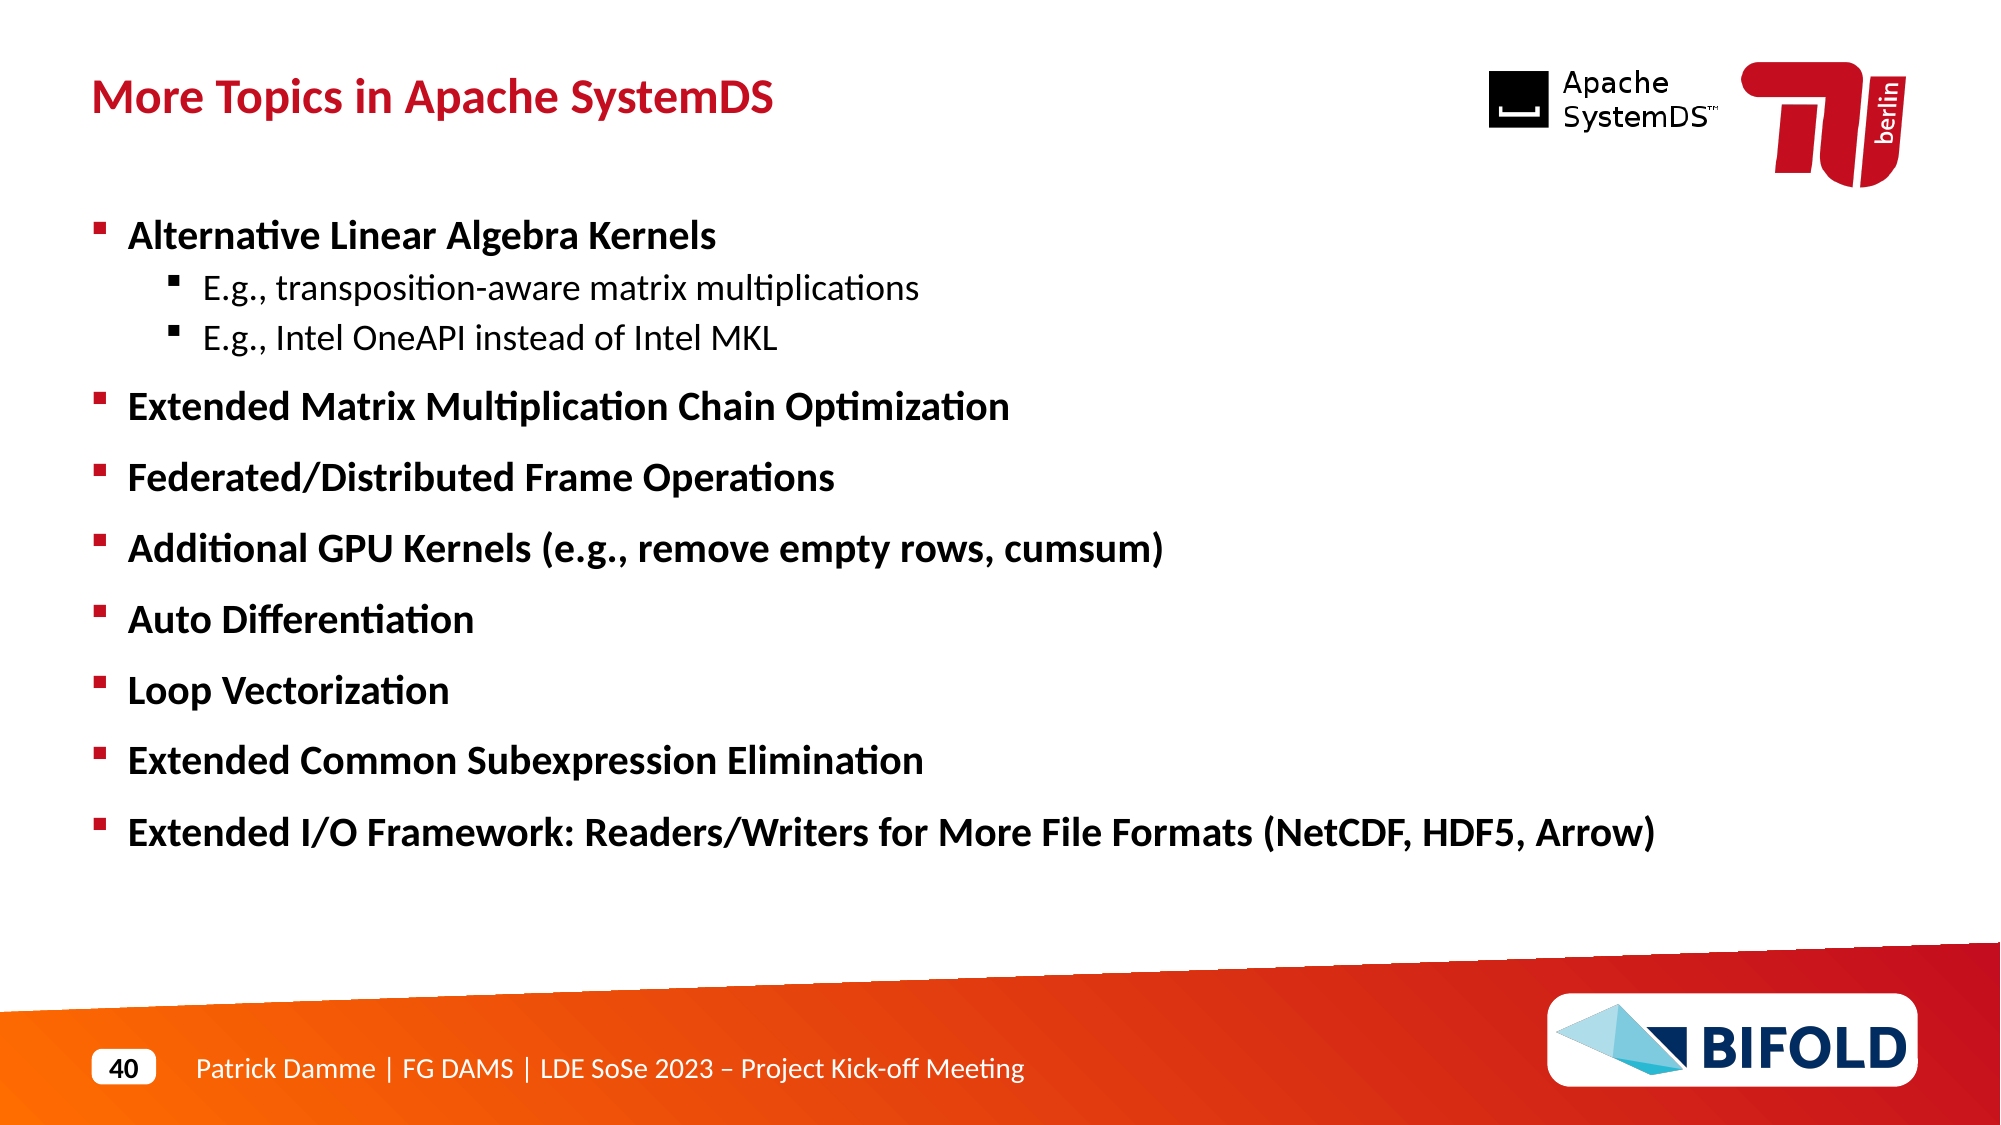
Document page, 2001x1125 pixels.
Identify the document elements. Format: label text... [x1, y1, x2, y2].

list More Topics in Apache SystemDS [91, 65, 1455, 183]
list Alternative Linear Algebra Kernels E.g., transposition-aware matrix multiplications E.g., Intel OneAPI instead of Intel MKL Extended Matrix Multiplication Chain Optimization Federated/Distributed Frame Operations Additional GPU Kernels (e.g., remove empty rows, cumsum) Auto Differentiation Loop Vectorization Extended Common Subexpression Elimination Extended I/O Framework: Readers/Writers for More File Formats (NetCDF, HDF5, Arrow) [90, 208, 1908, 948]
picture [1741, 62, 1906, 188]
picture [1489, 70, 1718, 133]
picture [1556, 1004, 1906, 1075]
